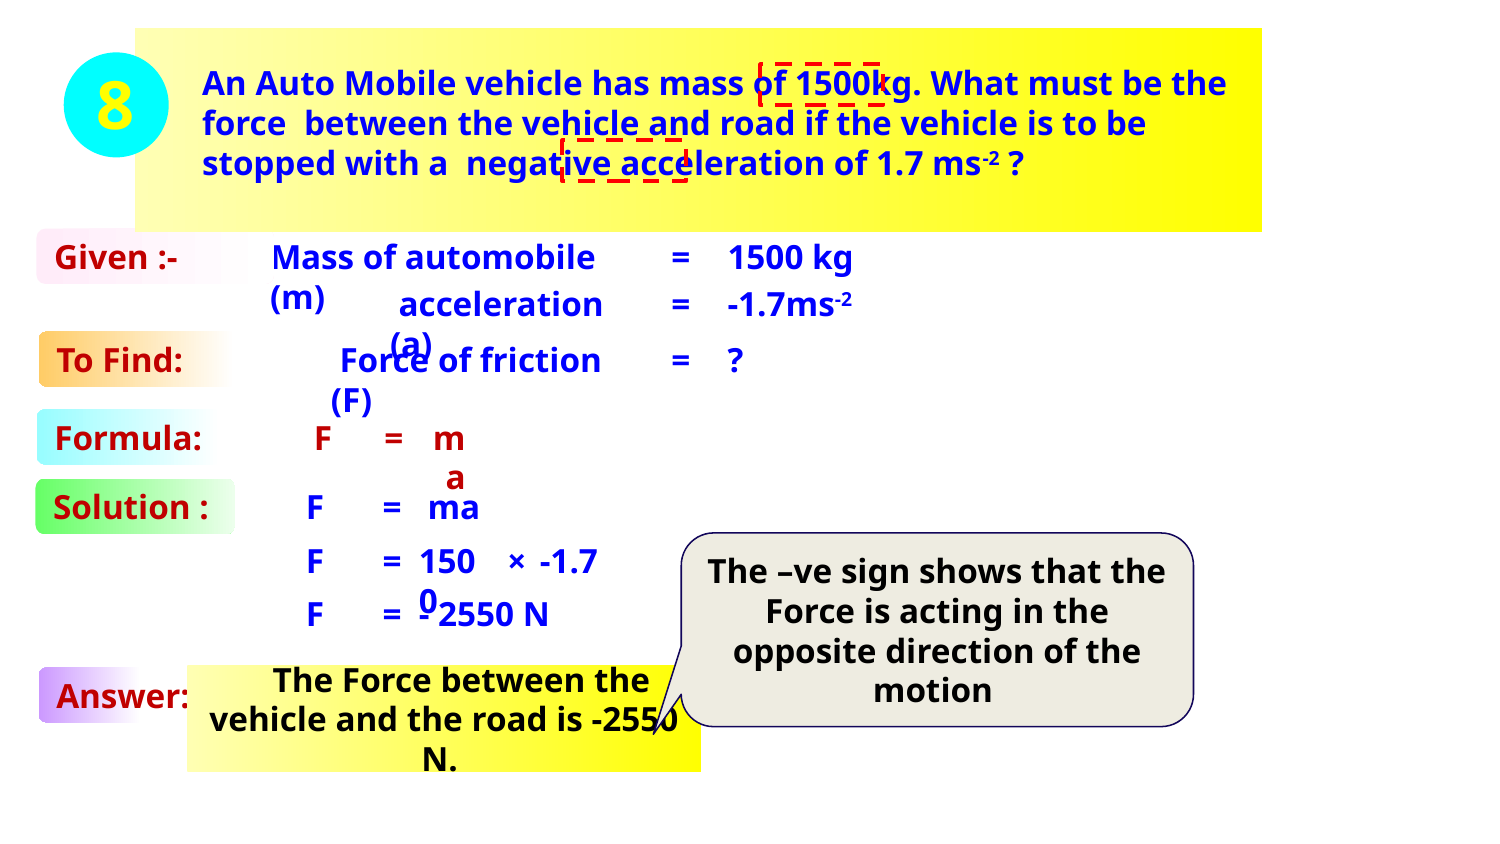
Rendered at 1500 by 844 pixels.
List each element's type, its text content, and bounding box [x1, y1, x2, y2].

text_box = [367, 585, 403, 641]
text_box Force of friction (F) [315, 331, 658, 427]
text_box Answer: [38, 667, 187, 723]
text_box ma [403, 409, 481, 478]
text_box = [367, 532, 403, 585]
text_box ? [712, 331, 763, 387]
text_box F [290, 478, 366, 534]
text_box -1.7 [524, 532, 629, 588]
text_box ma [403, 478, 498, 532]
text_box The –ve sign shows that the Force is acting in the opposite direction of the motion [653, 532, 1194, 735]
text_box To Find: [38, 331, 239, 387]
text_box F [290, 409, 367, 464]
text_box 1500 [403, 532, 510, 585]
text_box = [656, 275, 694, 331]
text_box -1.7ms-2 [712, 275, 913, 331]
text_box = [656, 331, 694, 387]
text_box acceleration (a) [374, 275, 656, 331]
text_box Formula: [36, 409, 225, 465]
text_box F [290, 585, 344, 665]
text_box = [367, 478, 403, 532]
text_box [135, 17, 1263, 232]
text_box The Force between the vehicle and the road is -2550 N. [187, 665, 701, 772]
text_box - 2550 N [403, 585, 584, 641]
text_box F [290, 532, 336, 585]
text_box × [510, 532, 524, 585]
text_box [63, 52, 169, 158]
text_box = [656, 241, 694, 275]
text_box Mass of automobile (m) [255, 241, 656, 324]
text_box Solution : [35, 478, 236, 535]
text_box Given :- [36, 228, 274, 285]
text_box 1500 kg [712, 241, 950, 284]
text_box = [367, 409, 403, 464]
